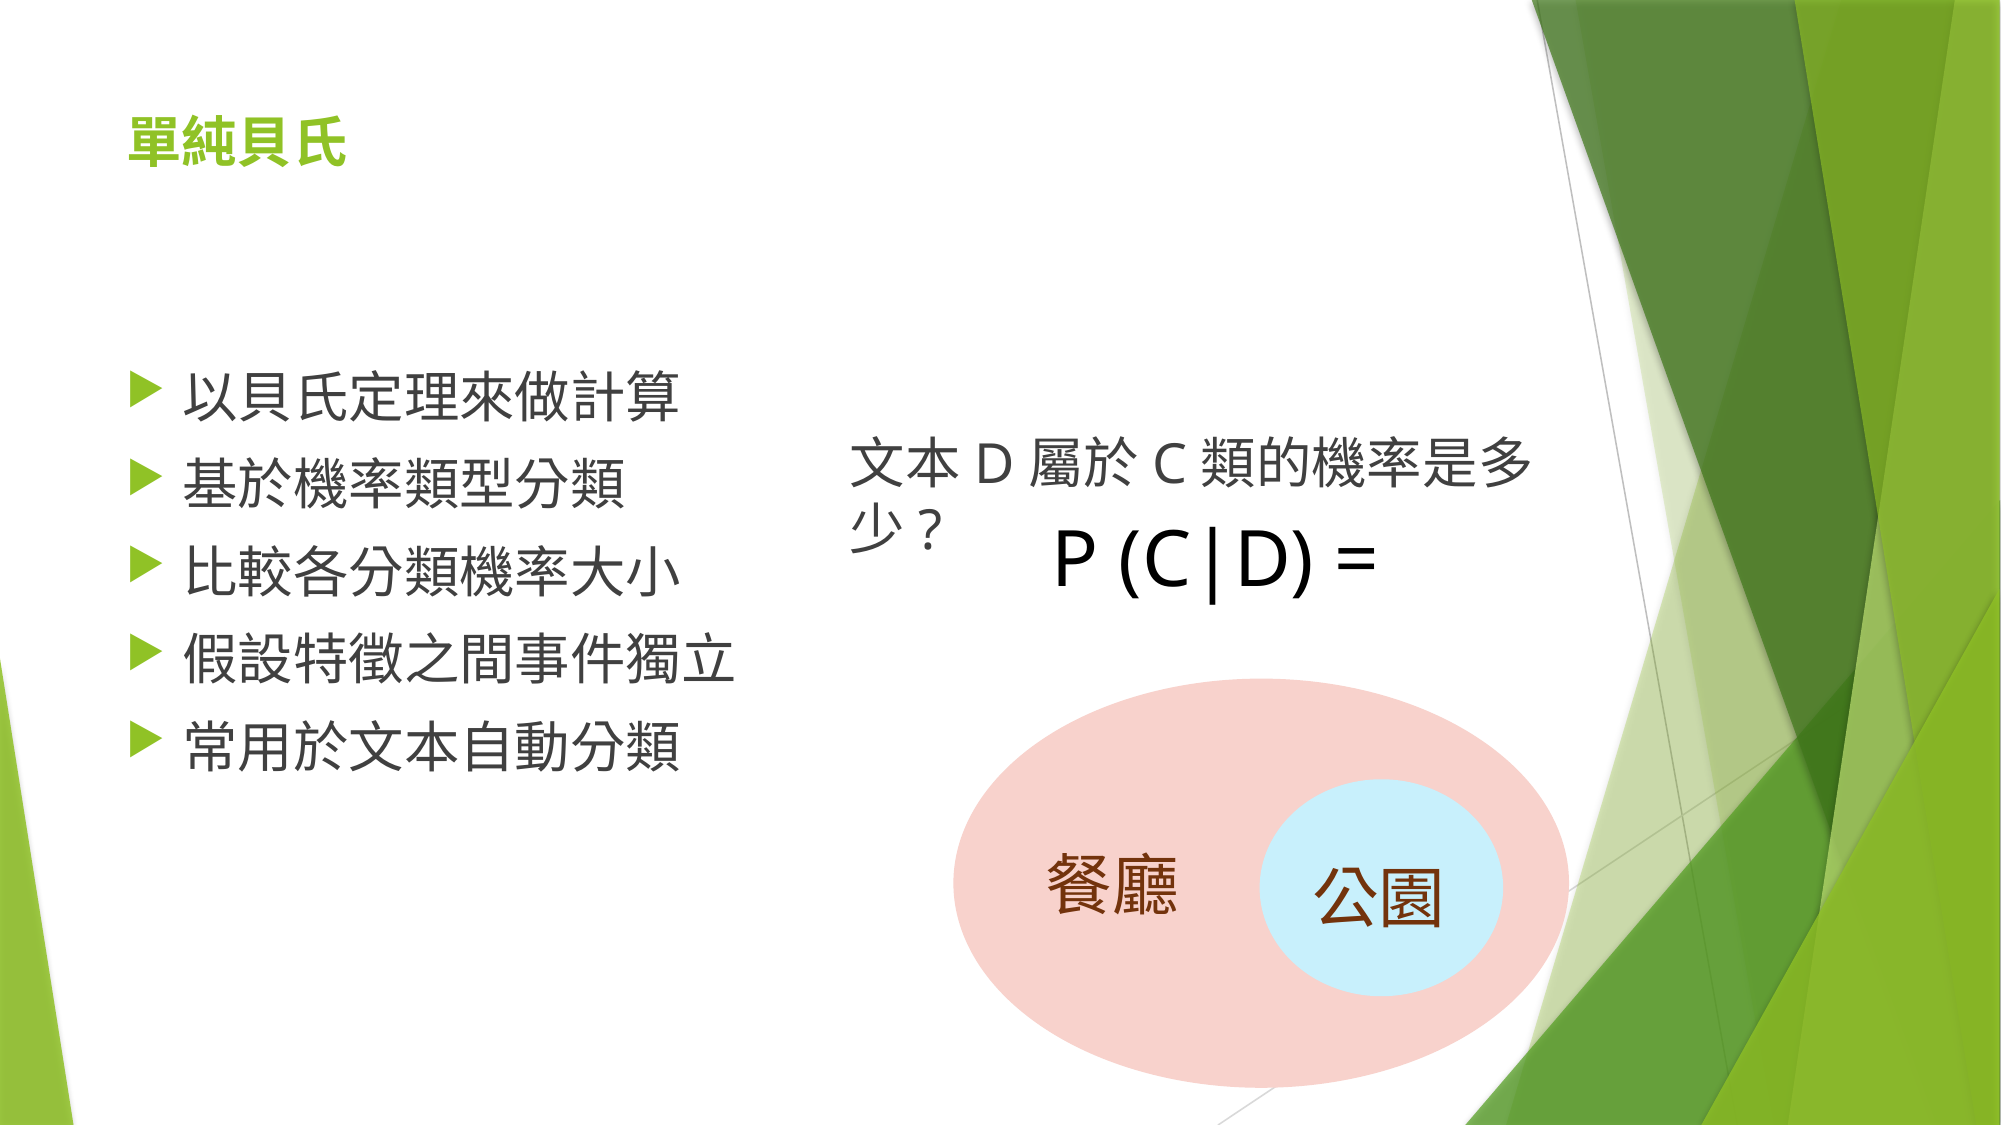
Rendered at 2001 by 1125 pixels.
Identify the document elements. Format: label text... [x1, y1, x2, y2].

text_box 公園 [1297, 848, 1466, 943]
list 文本D屬於C類的機率是多少? [834, 354, 1604, 992]
text_box 餐廳 [1030, 835, 1202, 930]
list 以貝氏定理來做計算 基於機率類型分類 比較各分類機率大小 假設特徵之間事件獨立 常用於文本自動分類 [111, 354, 798, 992]
text_box [1259, 779, 1504, 997]
title 單純貝氏 [111, 99, 1522, 317]
text_box [951, 677, 1571, 1090]
